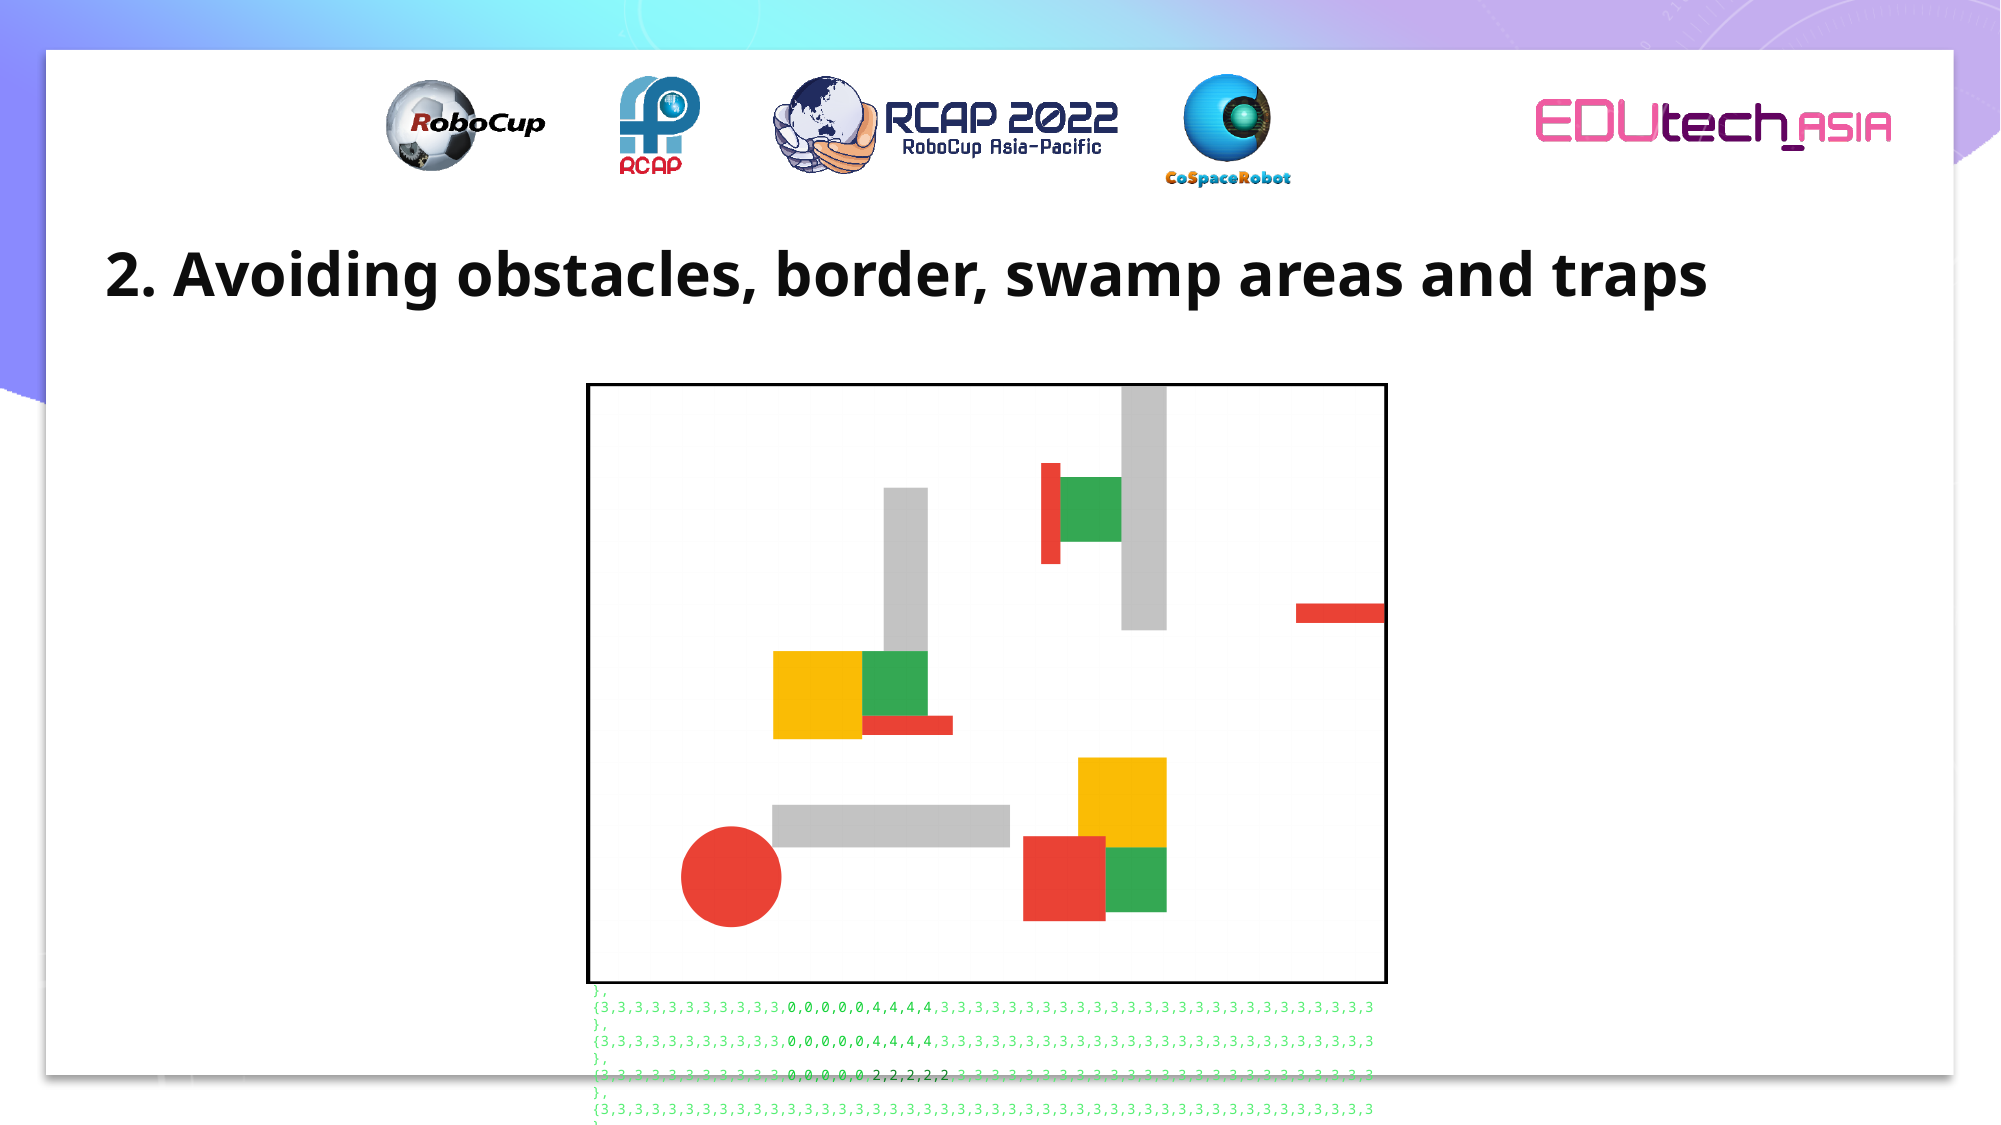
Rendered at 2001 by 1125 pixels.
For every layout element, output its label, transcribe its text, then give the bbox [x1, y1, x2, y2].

picture [0, 0, 2001, 1125]
title 2. Avoiding obstacles, border, swamp areas and traps [90, 198, 1881, 347]
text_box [576, 378, 1398, 1013]
